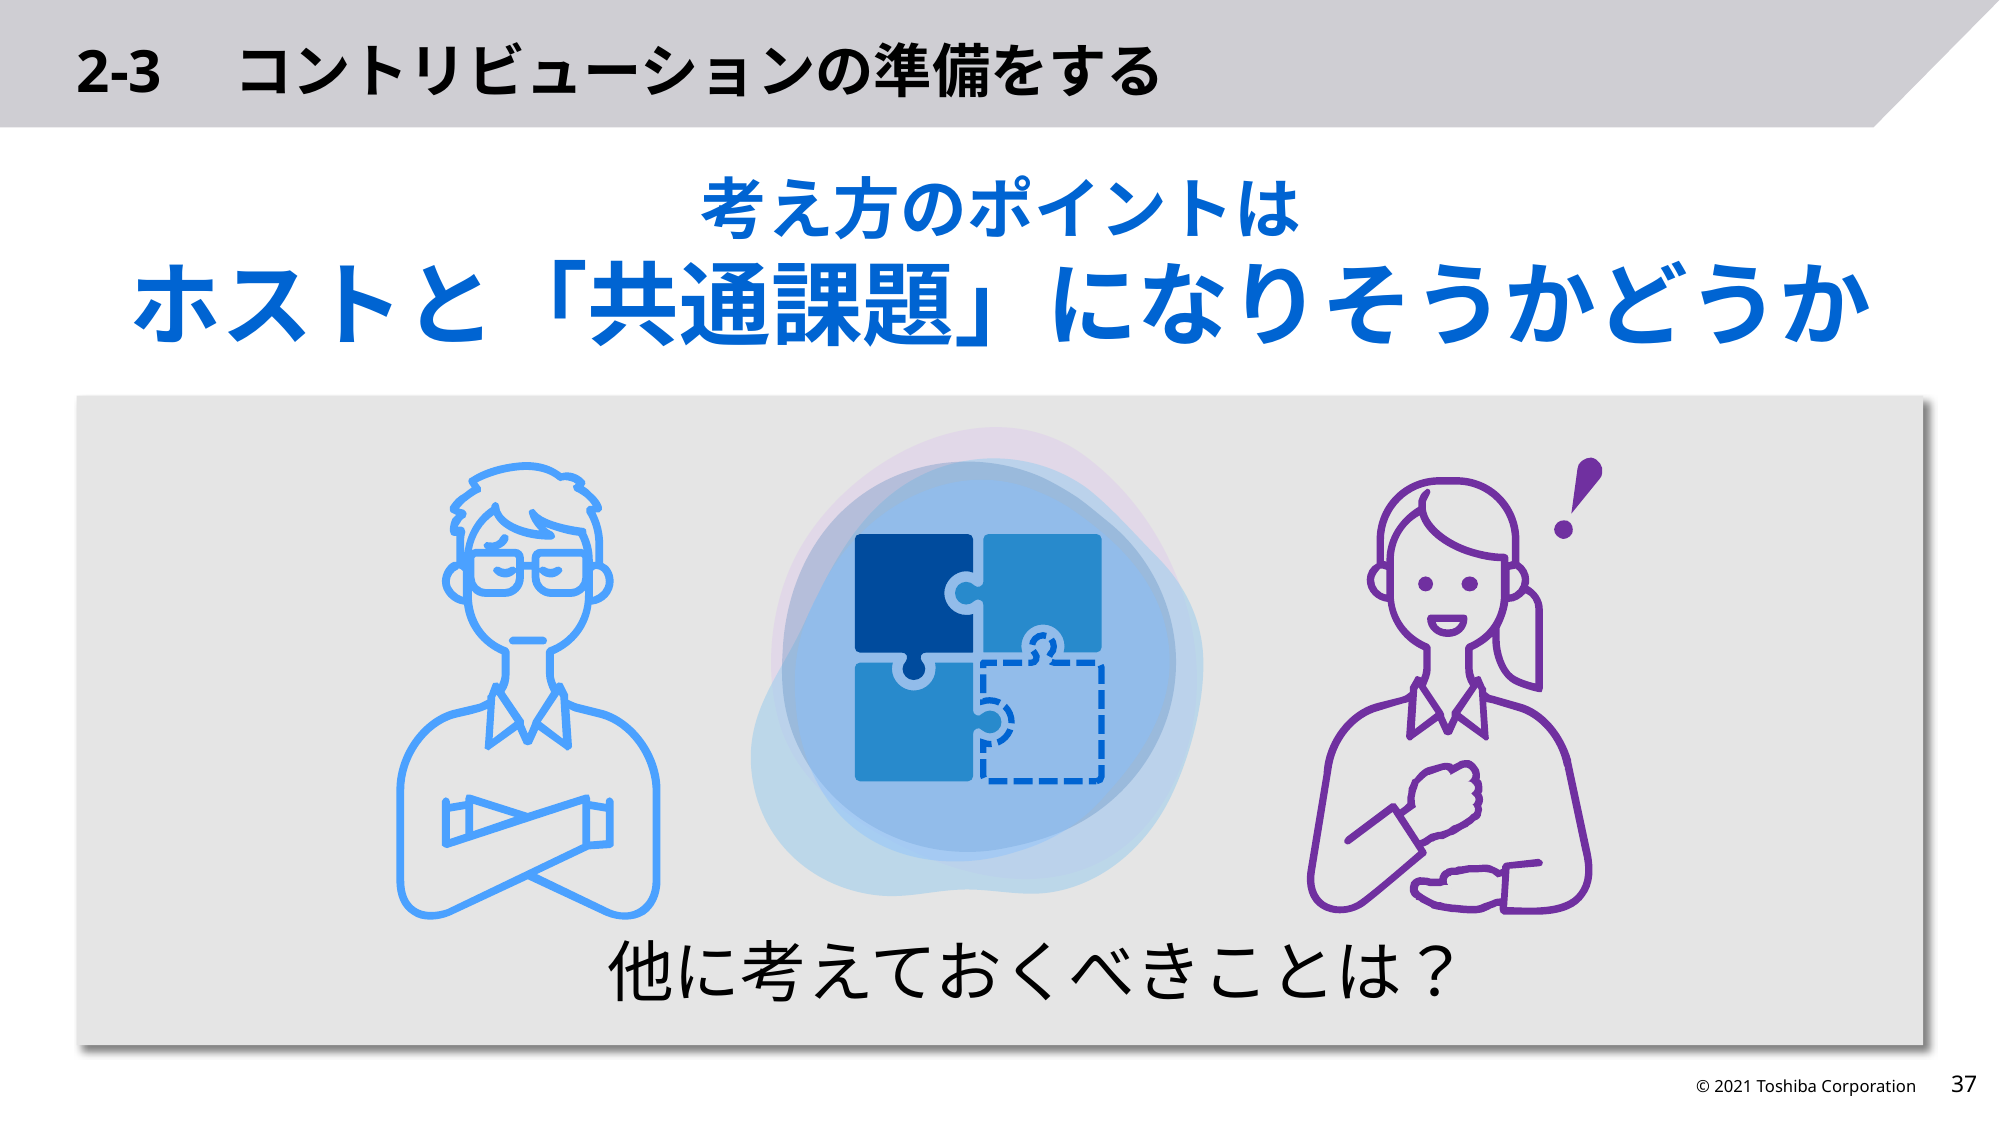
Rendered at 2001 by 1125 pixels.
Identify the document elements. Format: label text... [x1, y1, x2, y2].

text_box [396, 414, 1604, 946]
text_box 考え方のポイントは ホストと「共通課題」になりそうかどうか [78, 155, 1924, 369]
title 2-3 コントリビューションの準備をする [0, 0, 1878, 123]
text_box 他に考えておくべきことは？ [78, 936, 1924, 1014]
text_box [76, 395, 1924, 1046]
